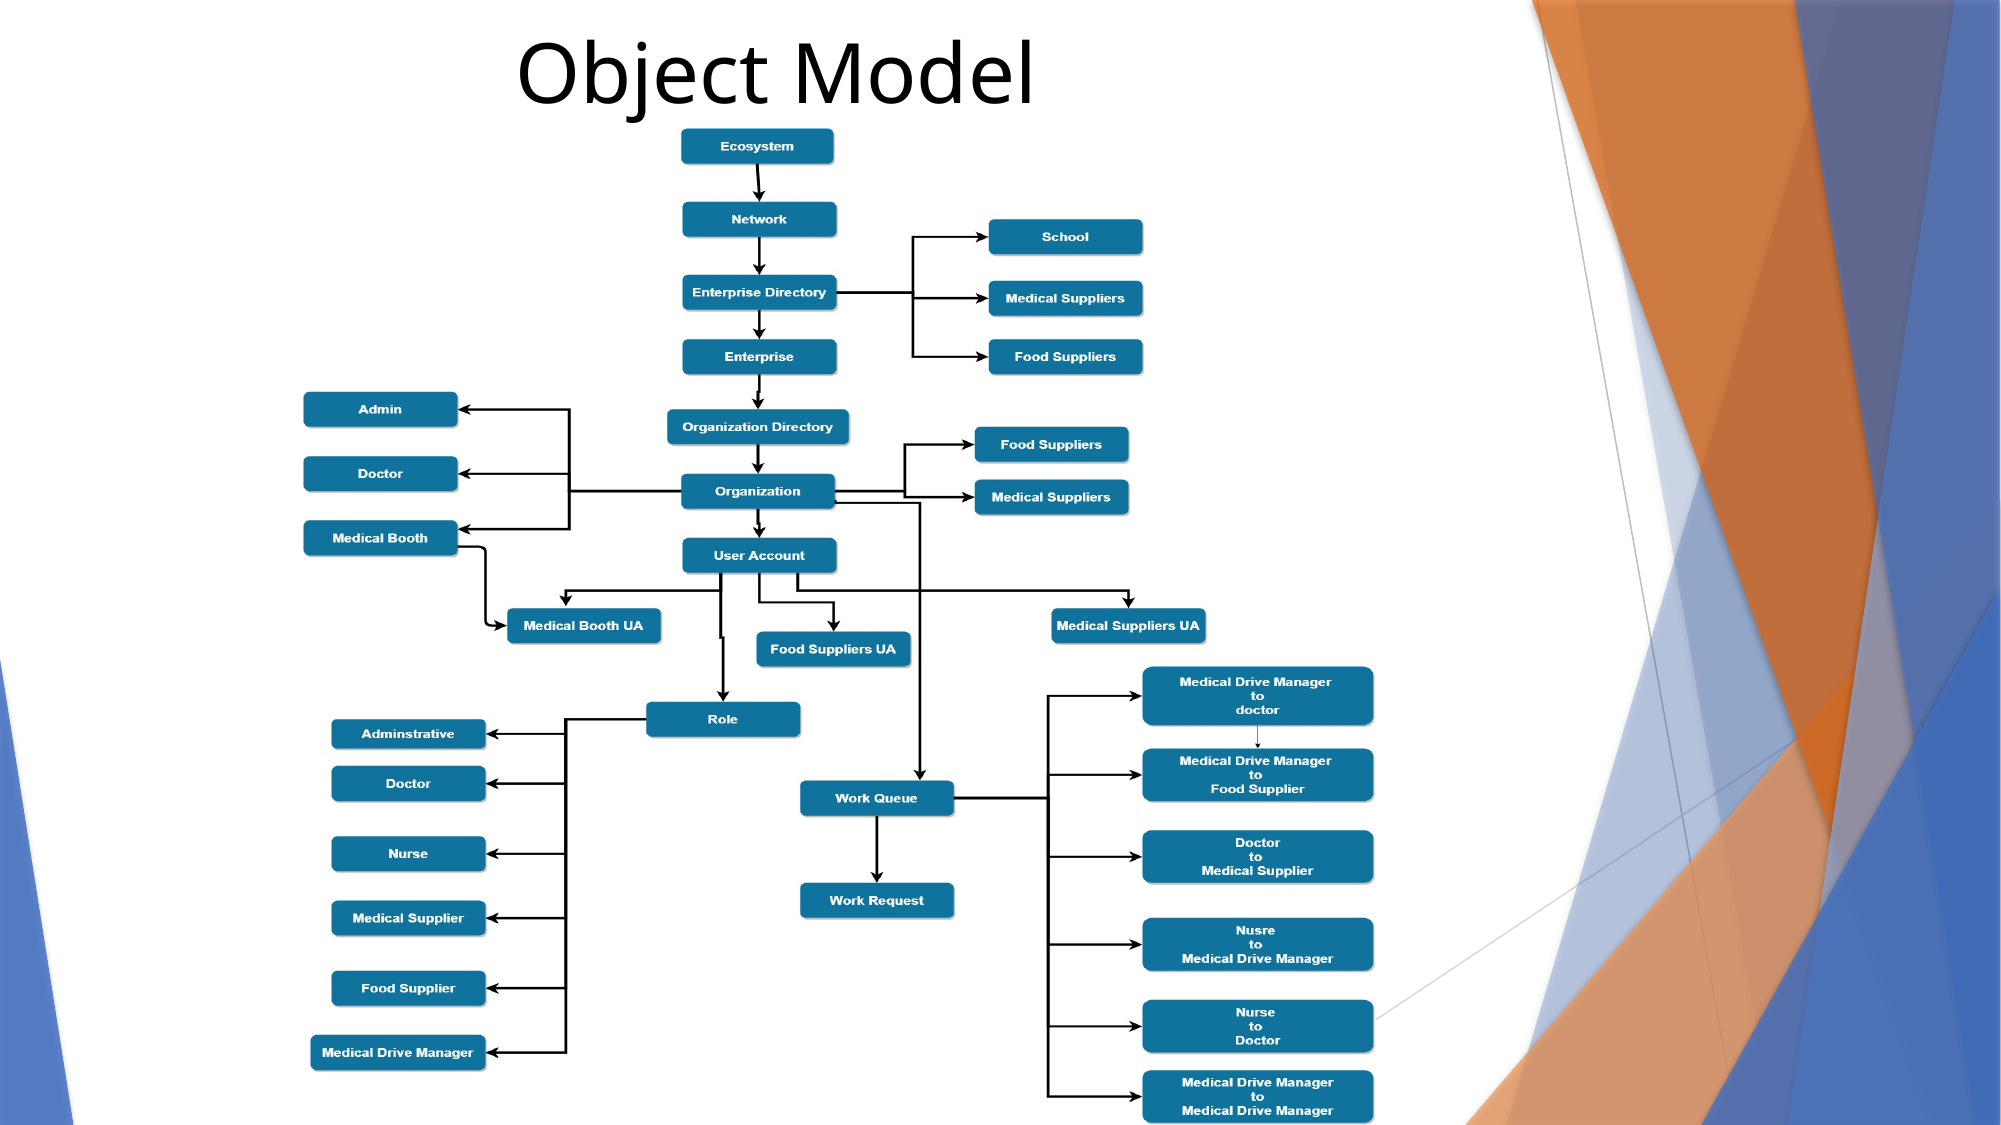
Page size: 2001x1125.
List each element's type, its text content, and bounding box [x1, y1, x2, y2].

picture [302, 128, 1377, 1125]
text_box Object Model [500, 12, 1053, 127]
